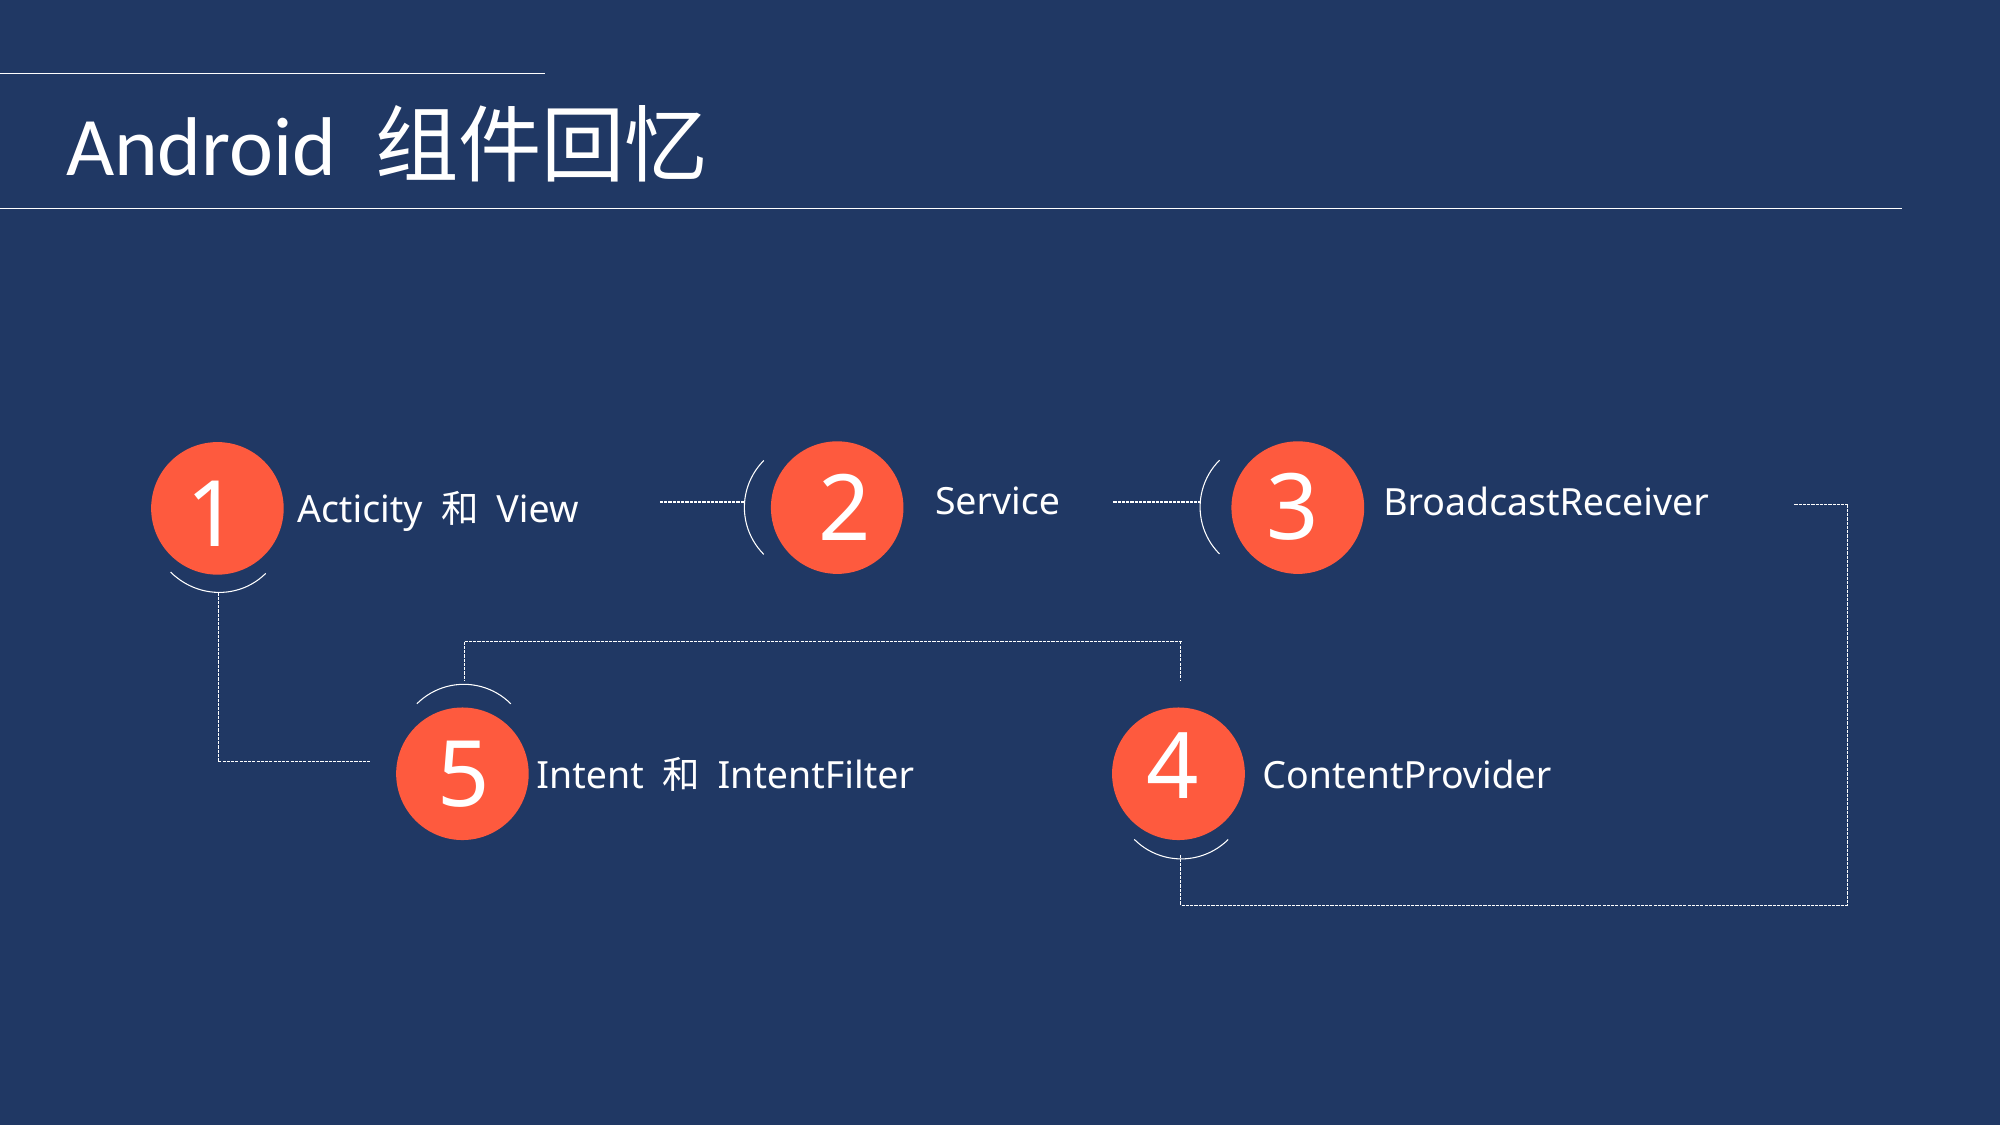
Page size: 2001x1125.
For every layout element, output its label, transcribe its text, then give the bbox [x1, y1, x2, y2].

text_box Android 组件回忆 [51, 85, 723, 200]
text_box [151, 440, 1848, 906]
